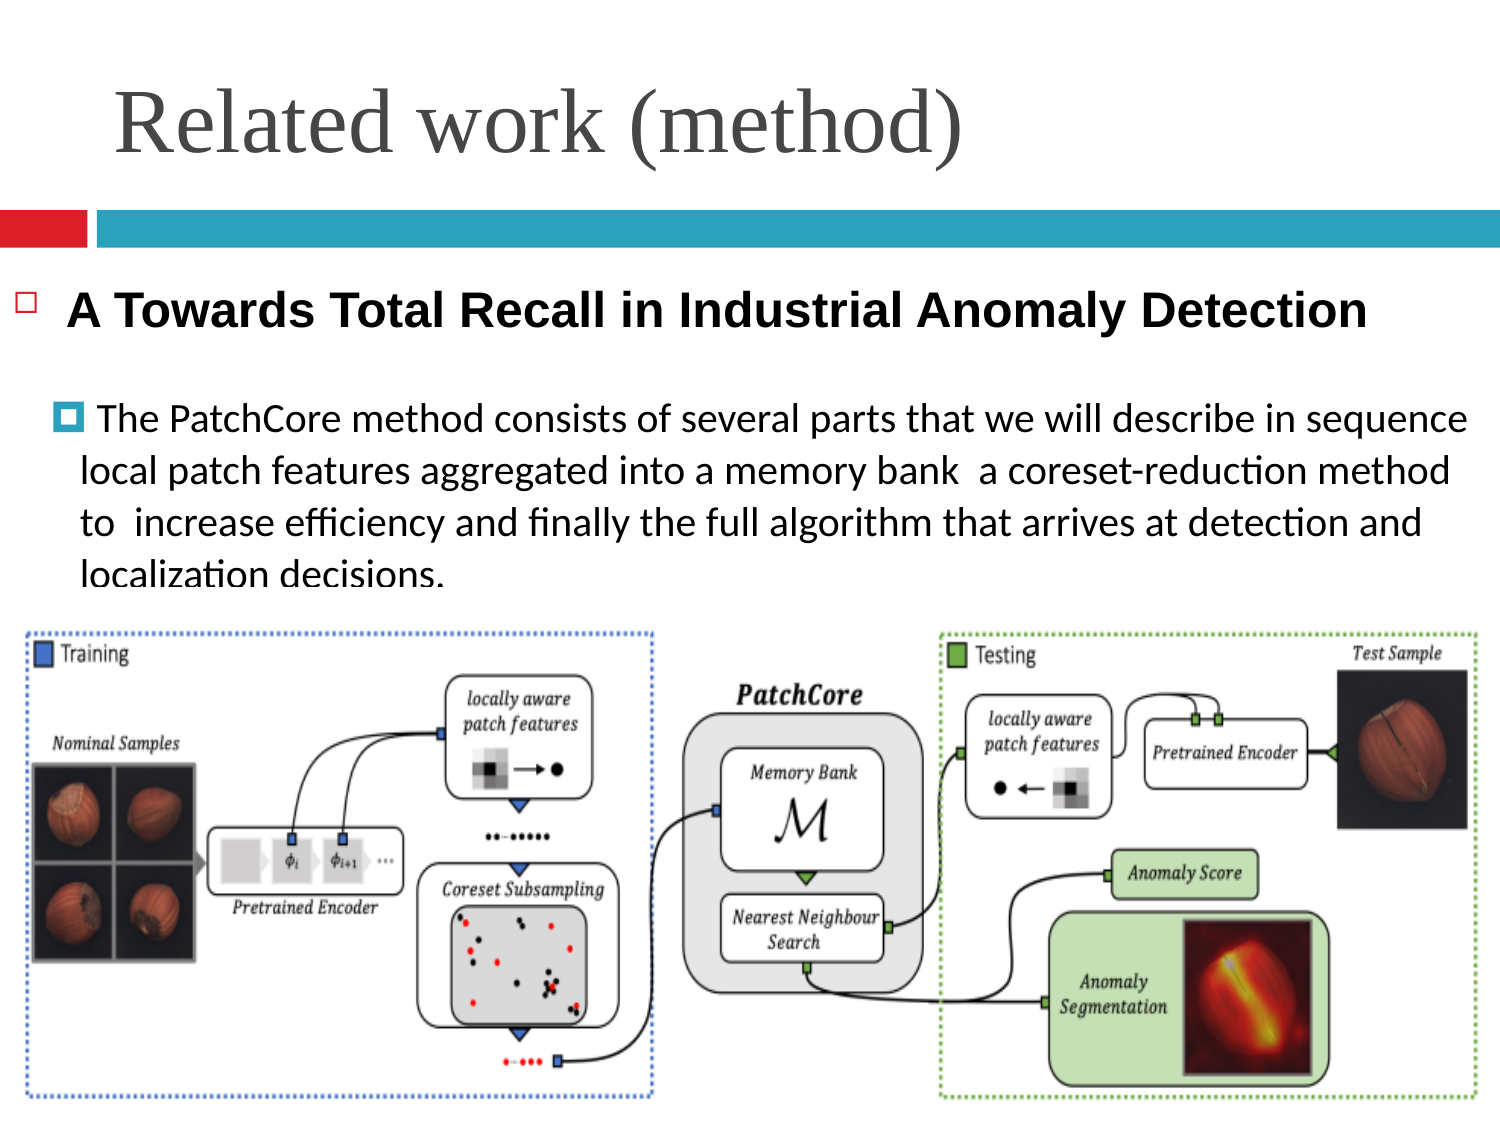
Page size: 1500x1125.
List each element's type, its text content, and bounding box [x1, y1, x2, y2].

picture [0, 587, 1500, 1125]
text_box Related work (method) [111, 58, 984, 171]
text_box A Towards Total Recall in Industrial Anomaly Detection 🞑 The PatchCore method consists of several parts that we will describe in sequence local patch features aggregated into a memory bank a coreset-reduction method to increase efficiency and finally the full algorithm that arrives at detection and localization decisions. [11, 275, 1500, 586]
